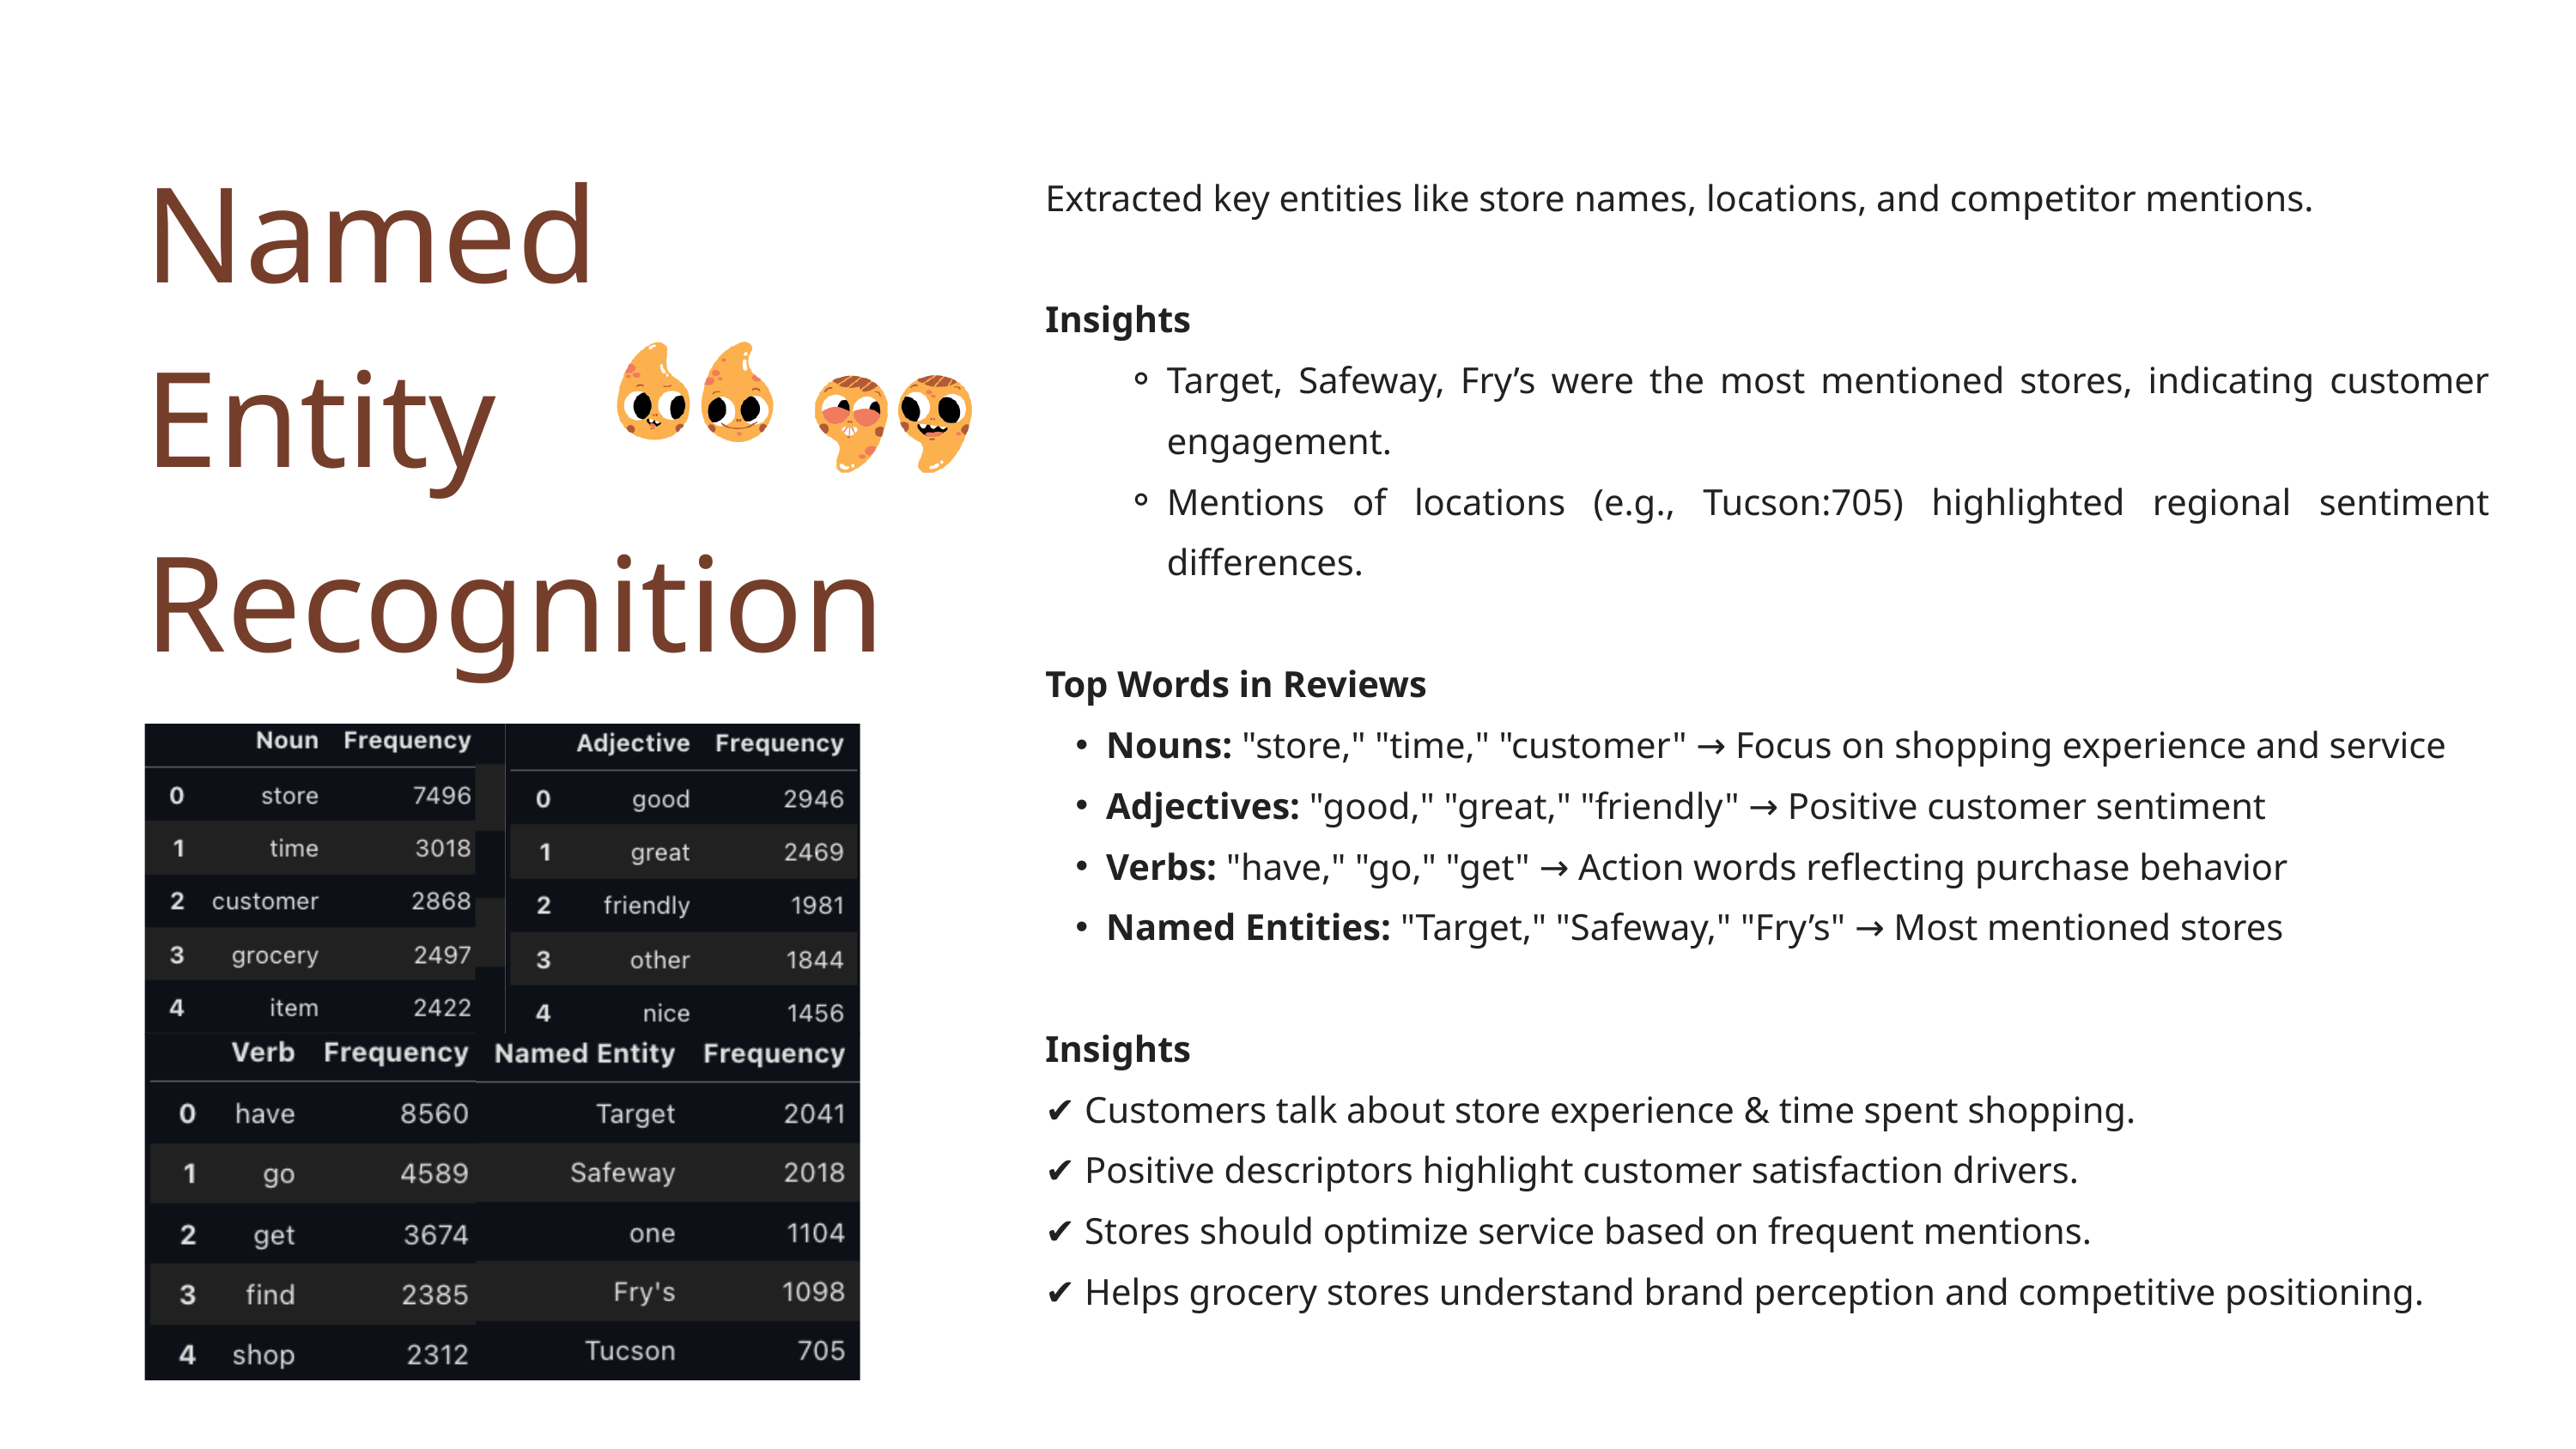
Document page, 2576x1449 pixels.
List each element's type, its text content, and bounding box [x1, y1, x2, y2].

text_box [616, 342, 973, 473]
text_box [144, 724, 860, 1380]
text_box Extracted key entities like store names, locations, and competitor mentions. Insights Target, Safeway, Fry’s were the most mentioned stores, indicating customer engagement. Mentions of locations (e.g., Tucson:705) highlighted regional sentiment differences. Top Words in Reviews Nouns: "store," "time," "customer" → Focus on shopping experience and service Adjectives: "good," "great," "friendly" → Positive customer sentiment Verbs: "have," "go," "get" → Action words reflecting purchase behavior Named Entities: "Target," "Safeway," "Fry’s" → Most mentioned stores Insights ✔ Customers talk about store experience & time spent shopping. ✔ Positive descriptors highlight customer satisfaction drivers. ✔ Stores should optimize service based on frequent mentions. ✔ Helps grocery stores understand brand perception and competitive positioning. [1045, 157, 2490, 1373]
text_box Named Entity Recognition [144, 124, 973, 679]
